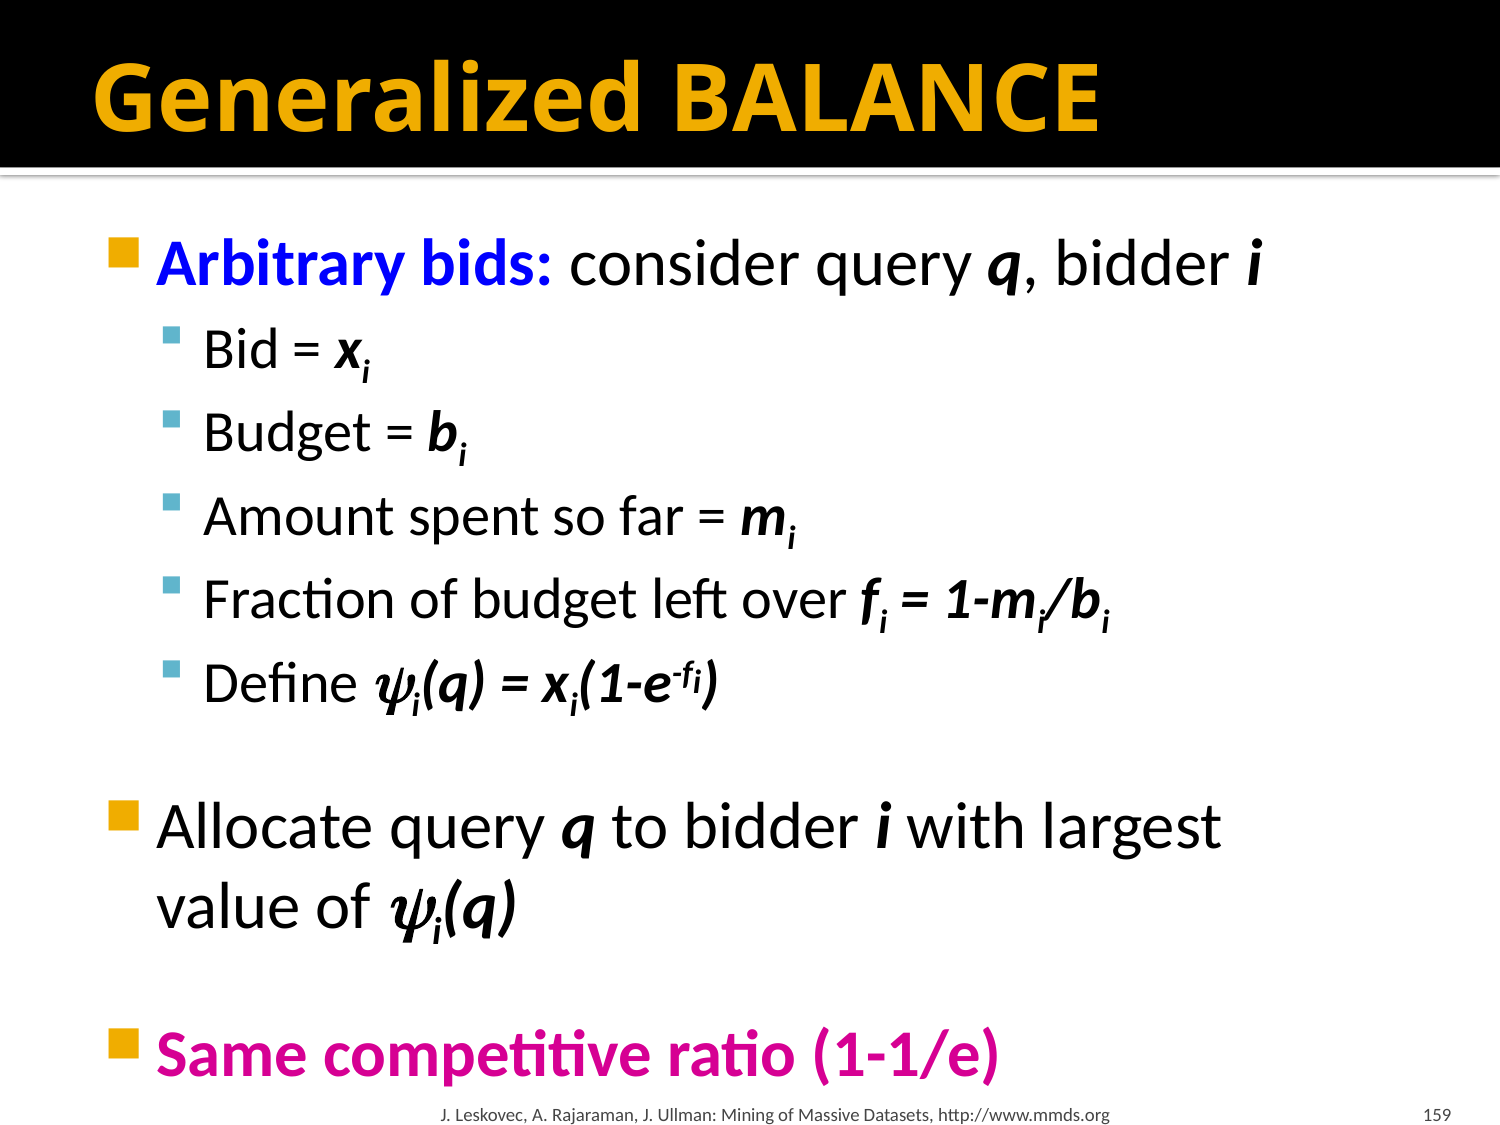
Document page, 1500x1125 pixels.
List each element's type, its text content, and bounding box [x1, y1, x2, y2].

slide_number 159 [1345, 1080, 1467, 1125]
footer J. Leskovec, A. Rajaraman, J. Ullman: Mining of Massive Datasets, http://www.mmds.org [433, 1080, 1337, 1125]
title Generalized BALANCE [75, 12, 1425, 175]
list Arbitrary bids: consider query q, bidder i Bid = xi Budget = bi Amount spent so far = mi Fraction of budget left over fi = 1-mi/bi Define i(q) = xi(1-e-fi) Allocate query q to bidder i with largest value of i(q) Same competitive ratio (1-1/e) [75, 212, 1425, 1075]
